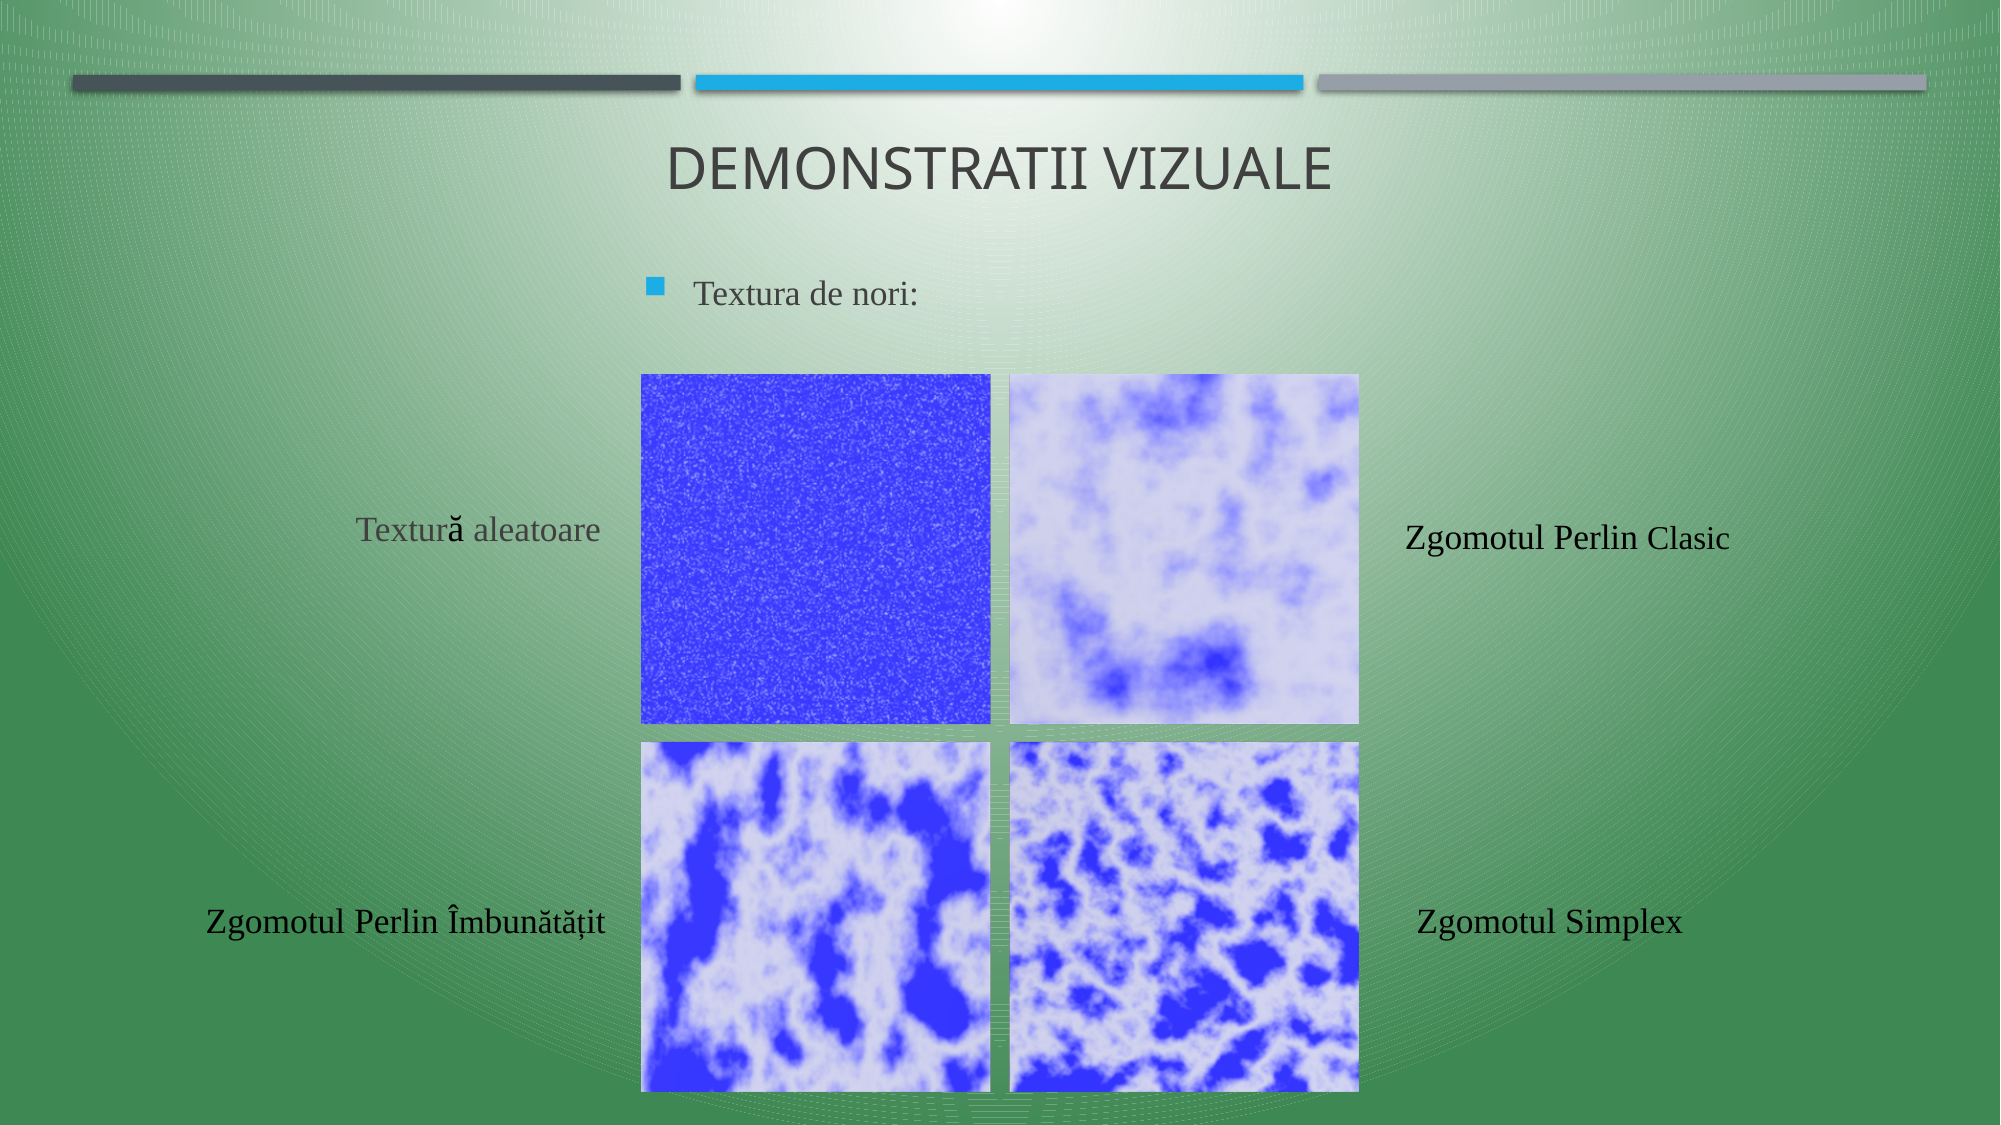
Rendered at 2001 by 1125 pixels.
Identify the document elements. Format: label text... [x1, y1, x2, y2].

text_box Zgomotul Perlin Îmbunătățit [190, 836, 628, 998]
text_box Textură aleatoare [190, 443, 628, 606]
list Textura de nori: [627, 208, 1372, 370]
text_box Zgomotul Simplex [1401, 836, 1839, 998]
title Demonstratii vizuale [95, 115, 1905, 210]
picture [639, 373, 1361, 1093]
text_box Zgomotul Perlin Clasic [1389, 452, 1828, 614]
